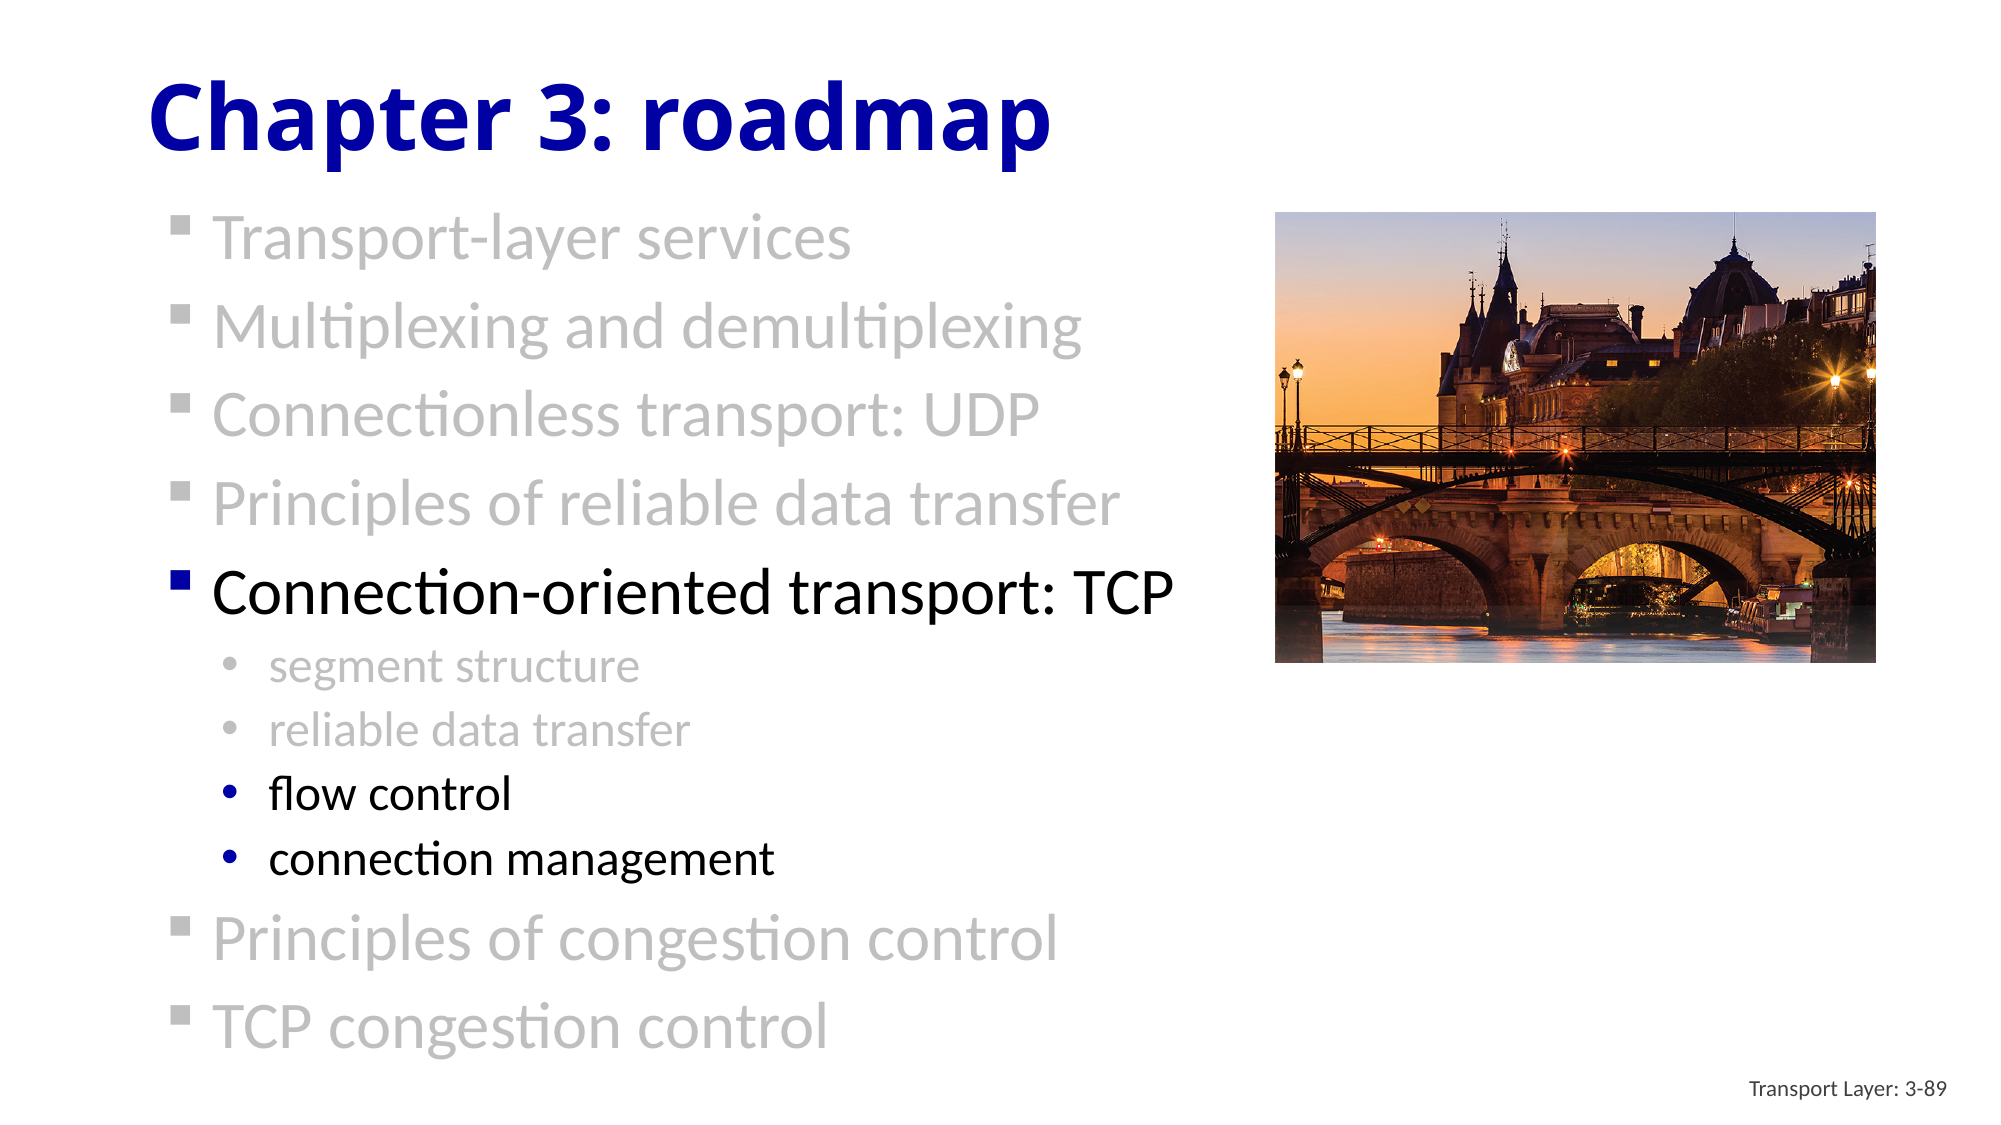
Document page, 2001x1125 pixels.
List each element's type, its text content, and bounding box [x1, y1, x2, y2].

title Chapter 3: roadmap [131, 47, 1856, 195]
picture [1275, 212, 1876, 663]
slide_number Transport Layer: 3-89 [1512, 1056, 1963, 1117]
list Transport-layer services Multiplexing and demultiplexing Connectionless transport: UDP Principles of reliable data transfer Connection-oriented transport: TCP segment structure reliable data transfer flow control connection management Principles of congestion control TCP congestion control [131, 194, 1217, 1117]
